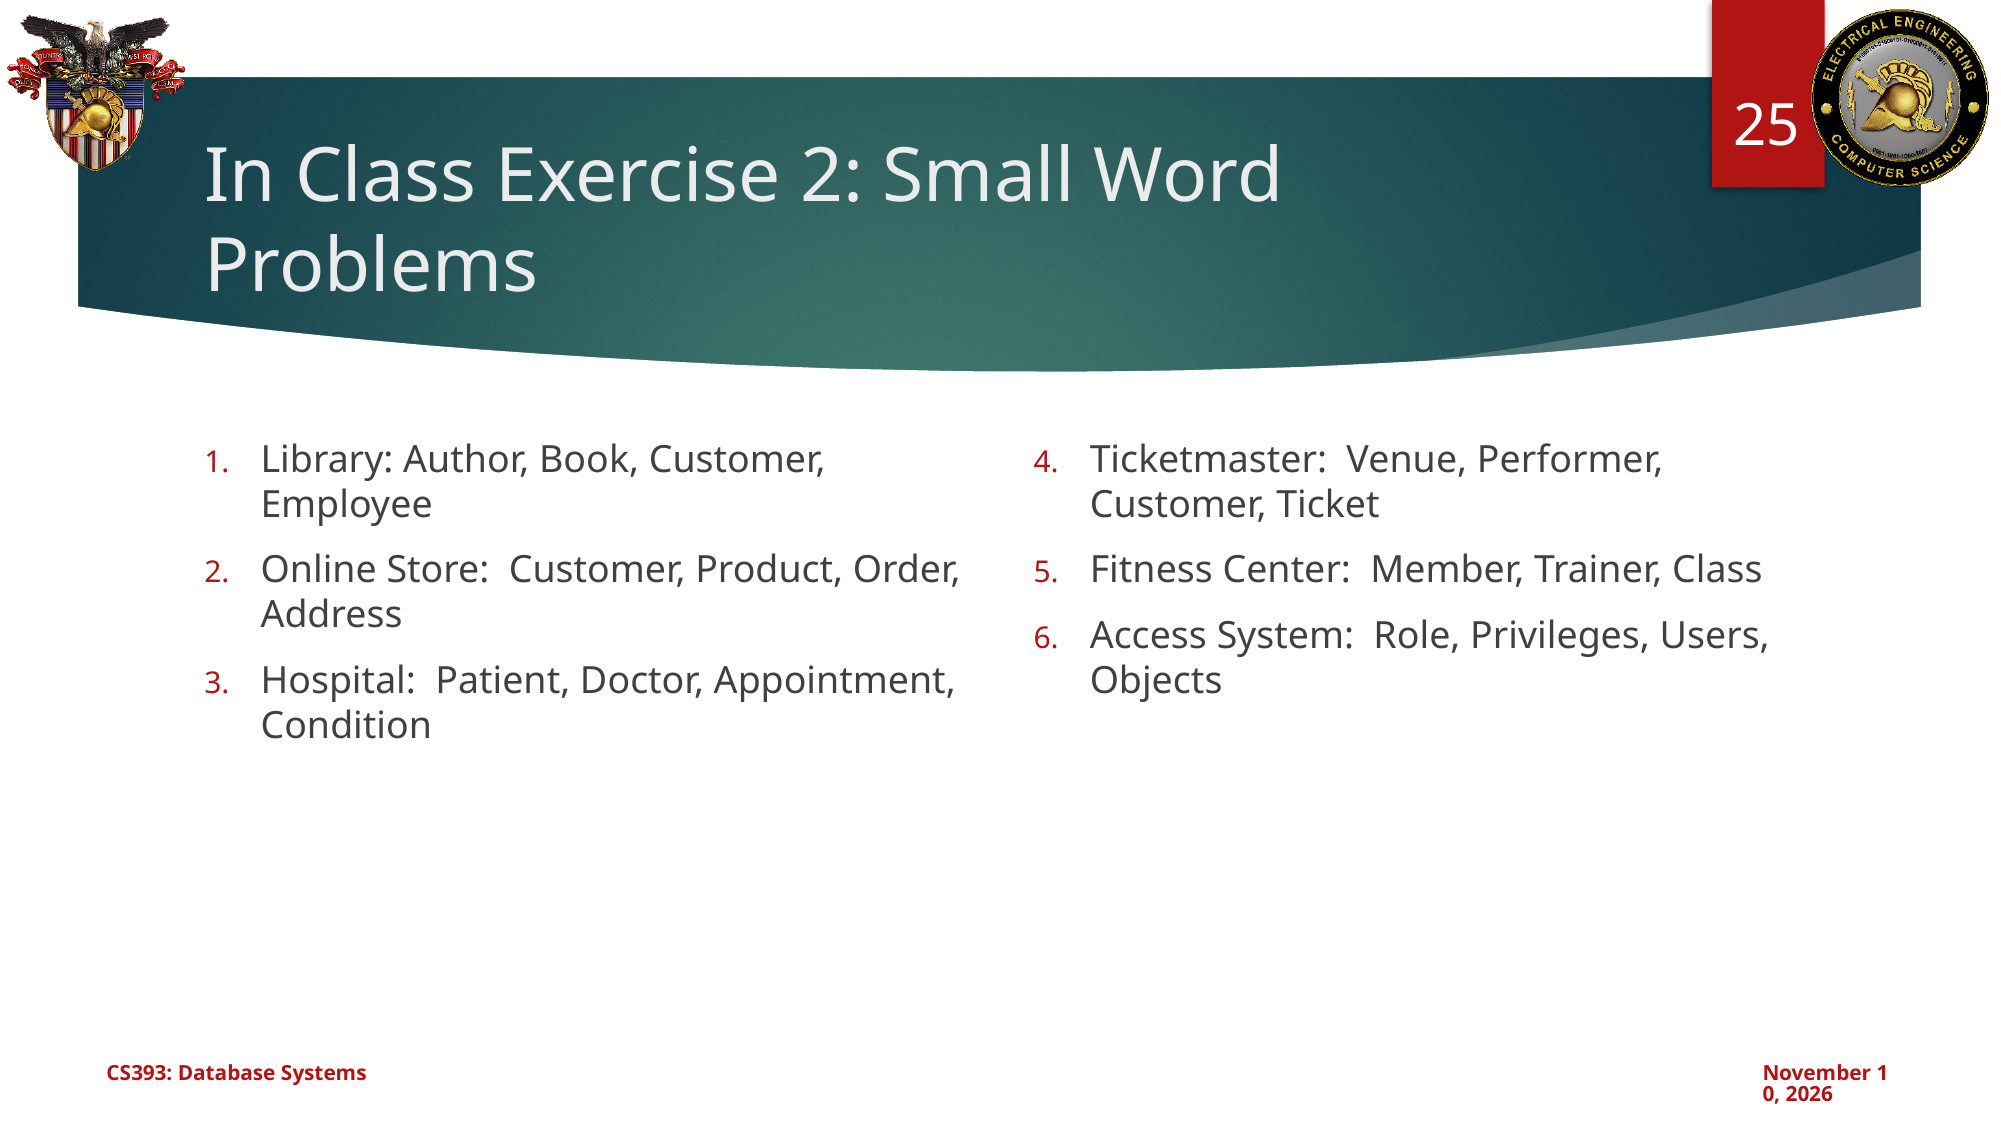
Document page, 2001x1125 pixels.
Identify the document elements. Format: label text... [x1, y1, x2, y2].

slide_number 25 [1698, 48, 1836, 175]
list Library: Author, Book, Customer, Employee Online Store: Customer, Product, Order, Address Hospital: Patient, Doctor, Appointment, Condition [189, 427, 982, 988]
picture [1809, 7, 1990, 188]
title In Class Exercise 2: Small Word Problems [189, 158, 1638, 275]
list Ticketmaster: Venue, Performer, Customer, Ticket Fitness Center: Member, Trainer, Class Access System: Role, Privileges, Users, Objects [1018, 427, 1811, 988]
footer CS393: Database Systems [91, 1048, 726, 1100]
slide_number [1747, 1048, 1910, 1099]
picture [7, 3, 185, 184]
